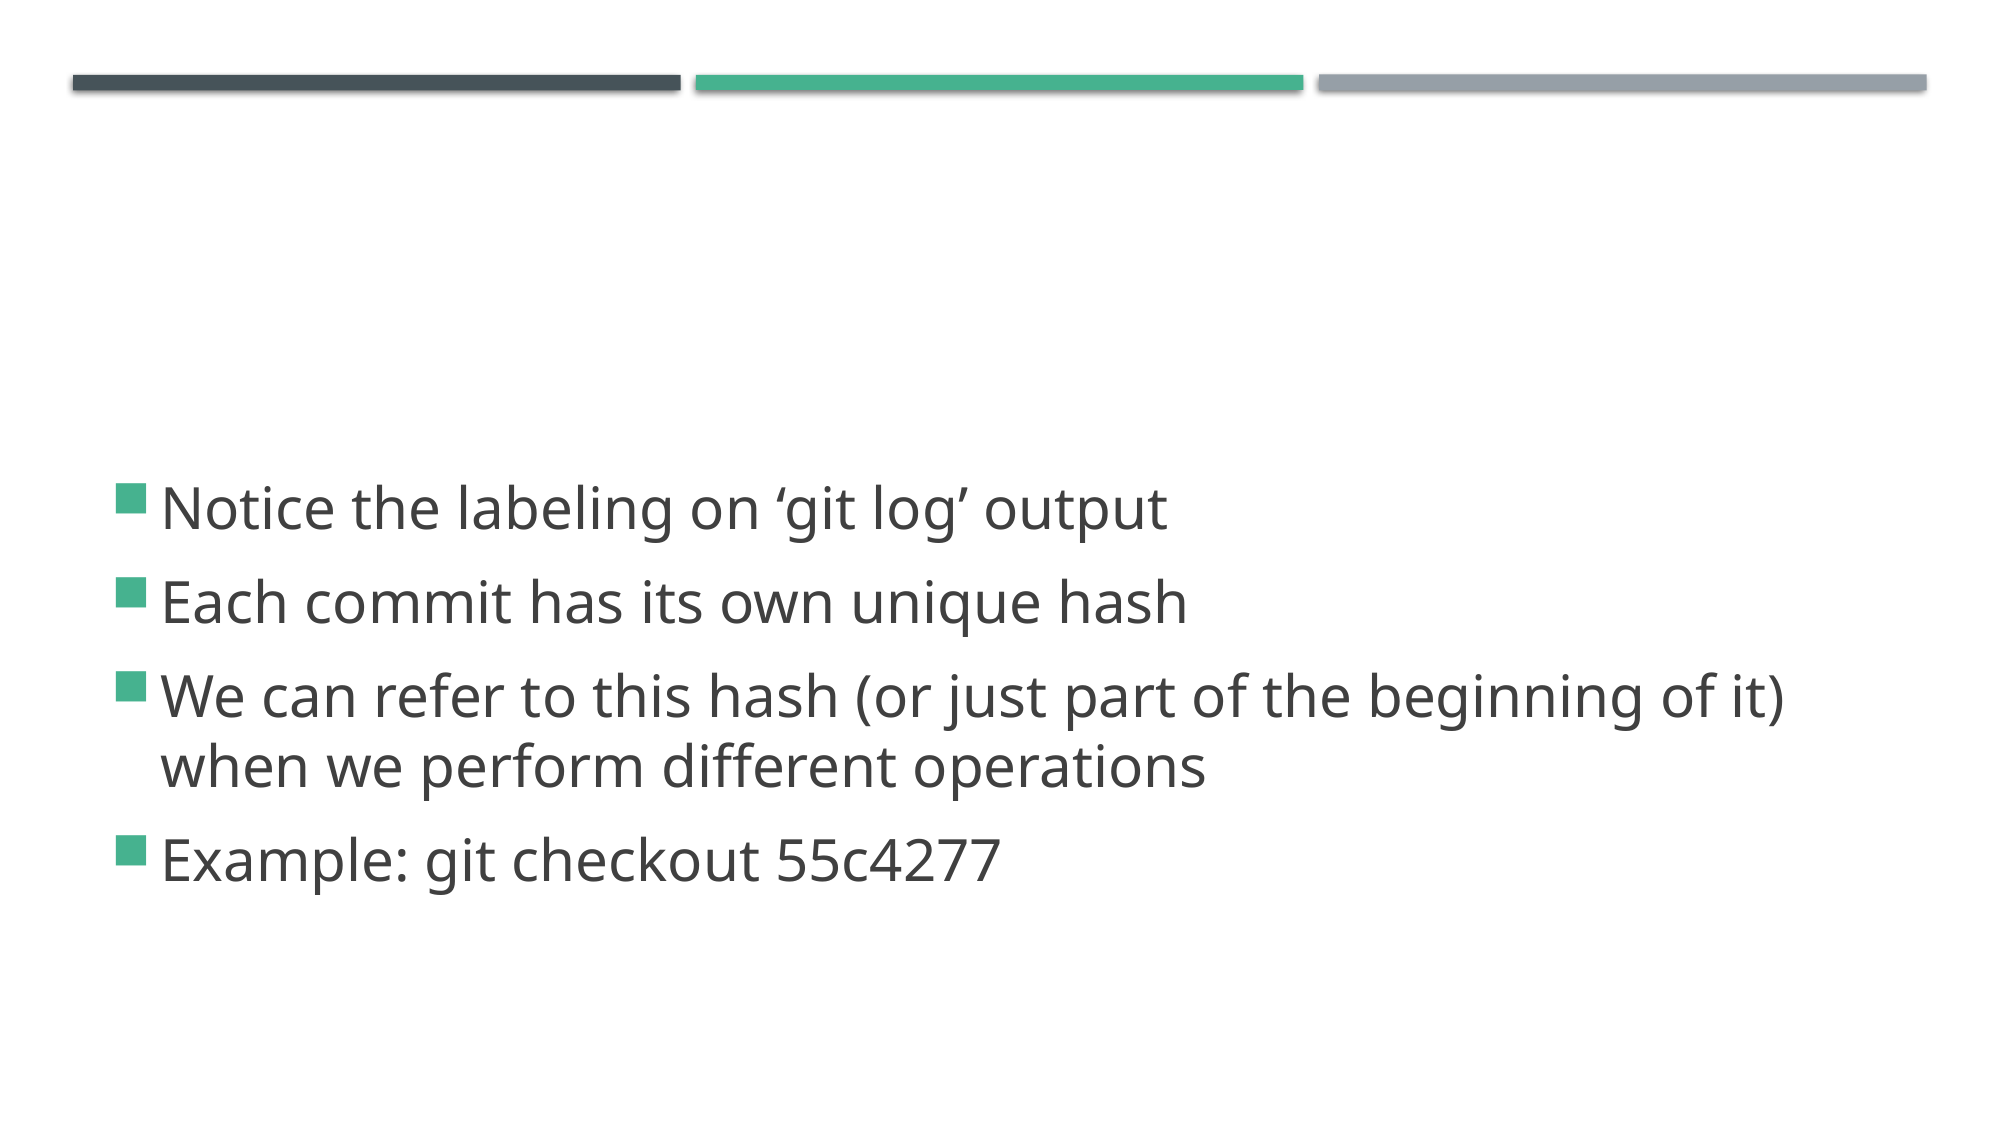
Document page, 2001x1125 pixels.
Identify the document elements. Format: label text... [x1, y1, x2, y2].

list Notice the labeling on ‘git log’ output Each commit has its own unique hash We can refer to this hash (or just part of the beginning of it) when we perform different operations Example: git checkout 55c4277 [95, 383, 1905, 981]
